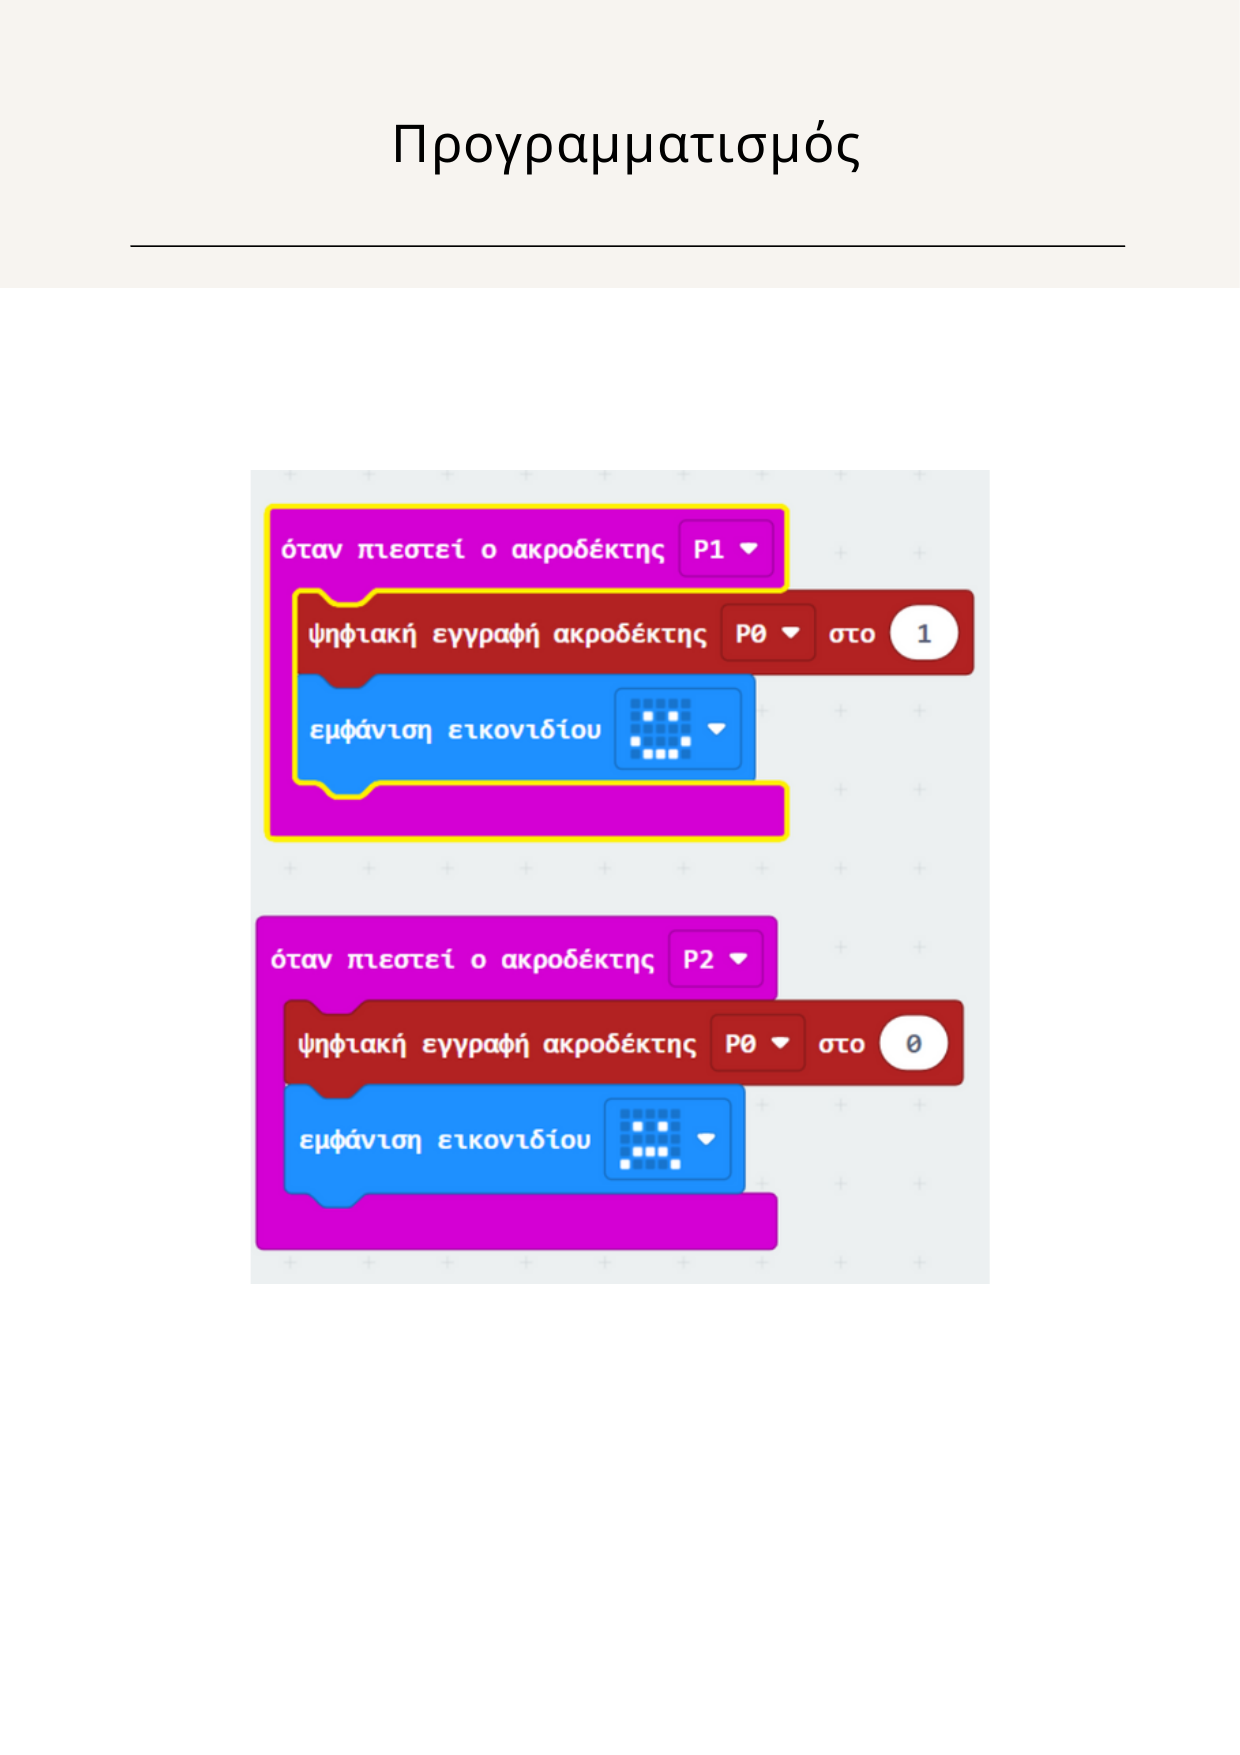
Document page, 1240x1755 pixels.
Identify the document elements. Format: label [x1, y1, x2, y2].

text_box [0, 0, 1240, 289]
text_box [250, 470, 990, 1284]
